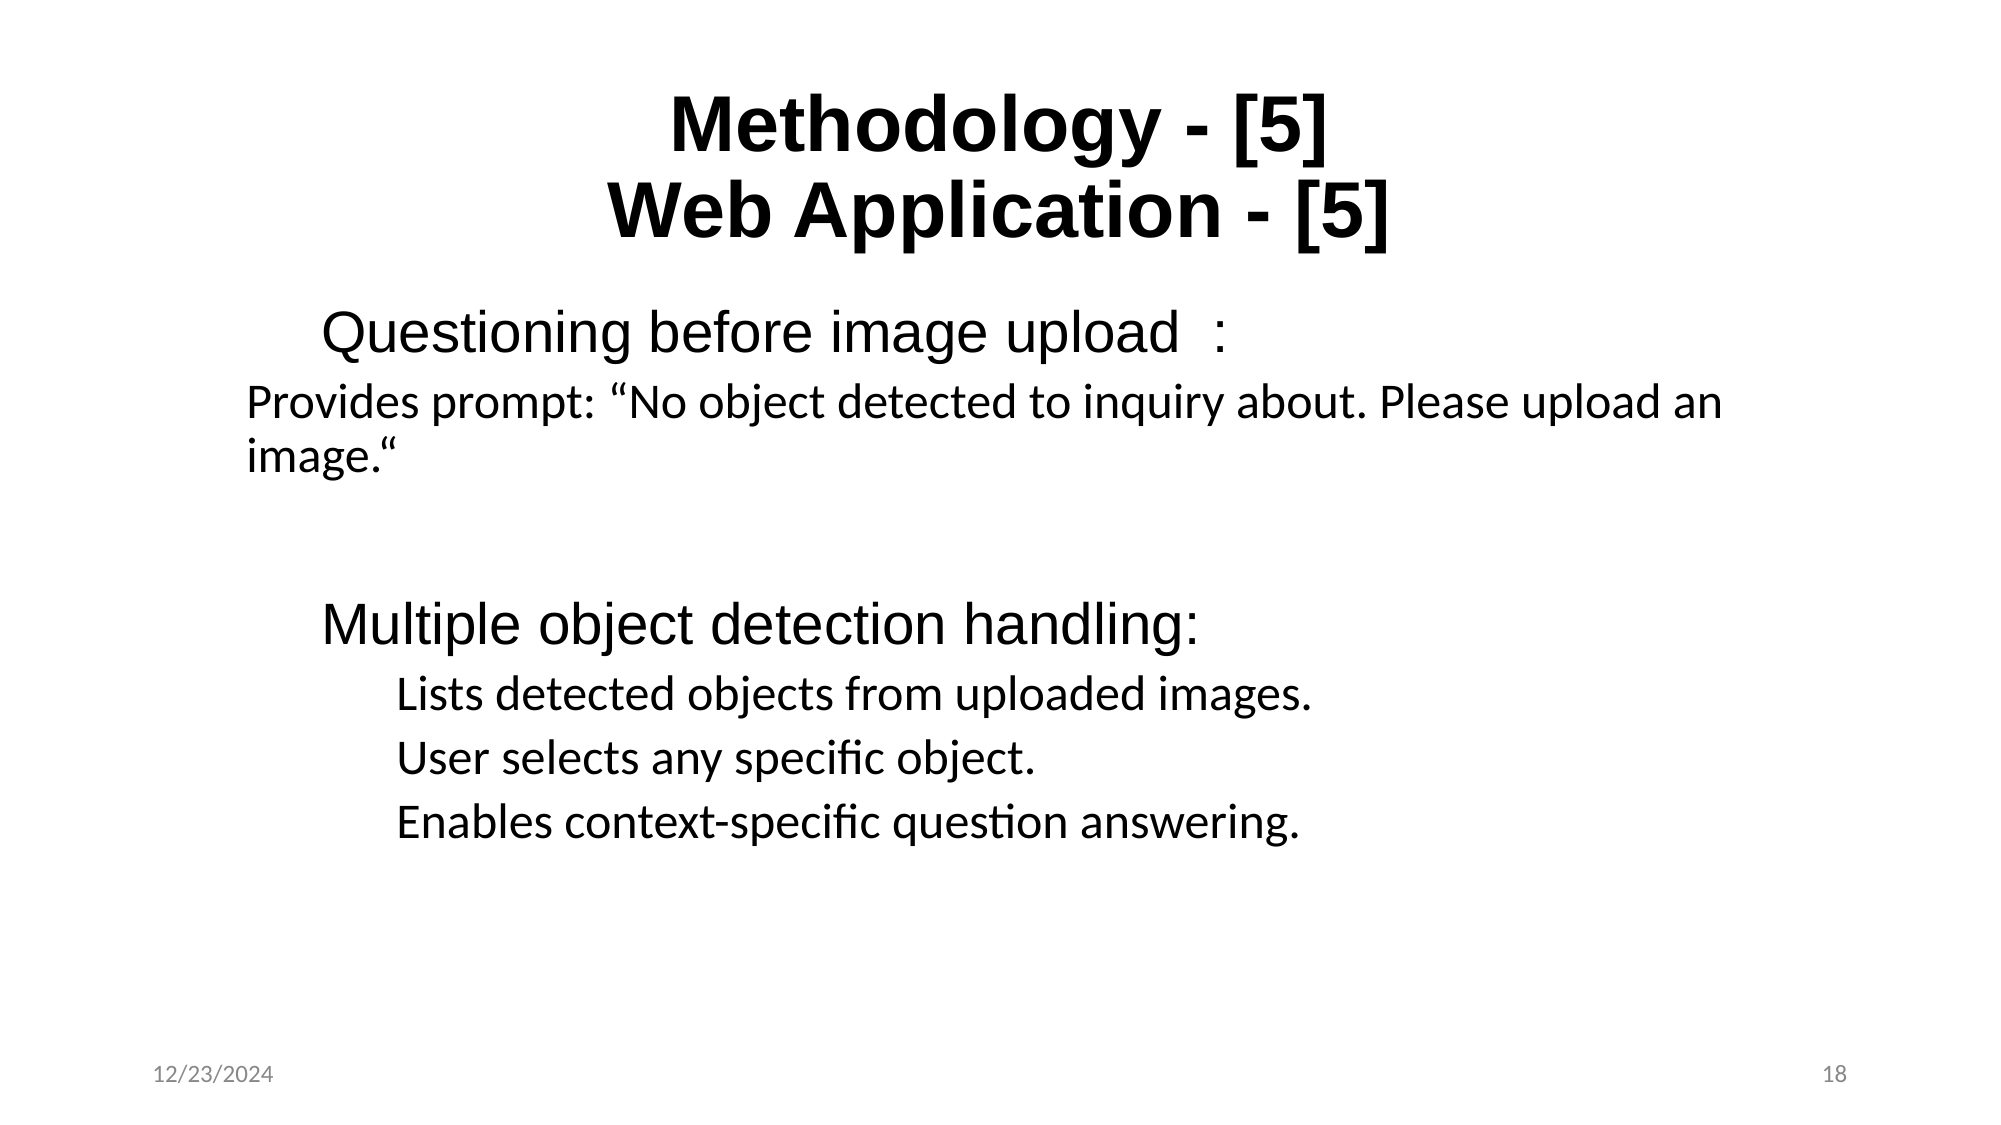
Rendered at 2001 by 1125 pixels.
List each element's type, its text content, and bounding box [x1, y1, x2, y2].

list Questioning before image upload : Provides prompt: “No object detected to inquiry about. Please upload an image.“ Multiple object detection handling: Lists detected objects from uploaded images. User selects any specific object. Enables context-specific question answering. [137, 294, 1863, 1009]
slide_number 18 [1412, 1042, 1863, 1103]
title Methodology - [5] Web Application - [5] [137, 59, 1863, 278]
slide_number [137, 1042, 588, 1103]
